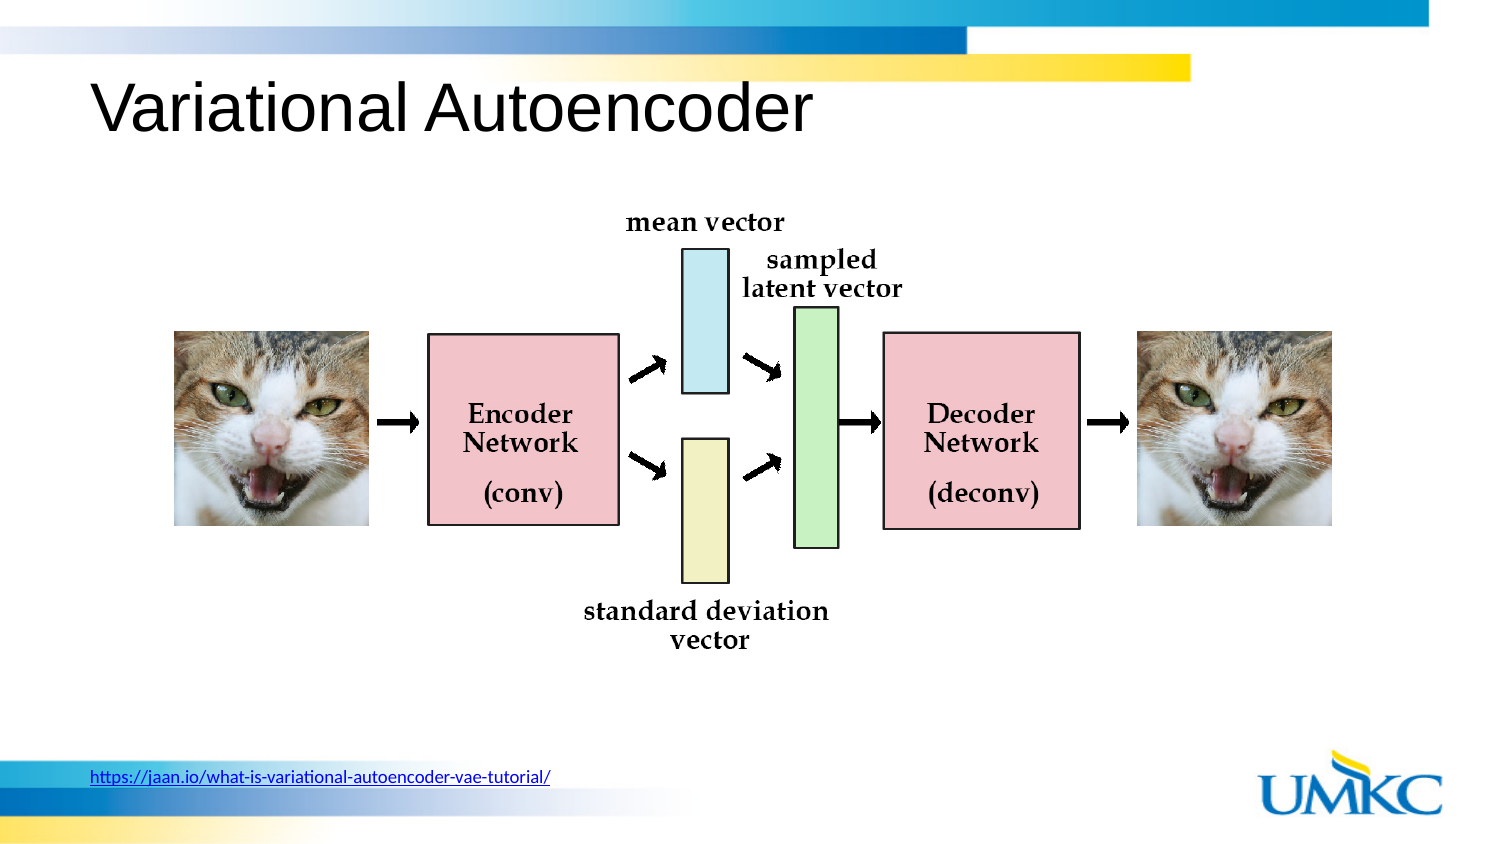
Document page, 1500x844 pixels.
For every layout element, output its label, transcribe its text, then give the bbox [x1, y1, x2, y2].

text_box https://jaan.io/what-is-variational-autoencoder-vae-tutorial/ [74, 757, 825, 795]
title Variational Autoencoder [75, 33, 1425, 175]
picture [0, 0, 1500, 844]
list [153, 143, 1347, 701]
